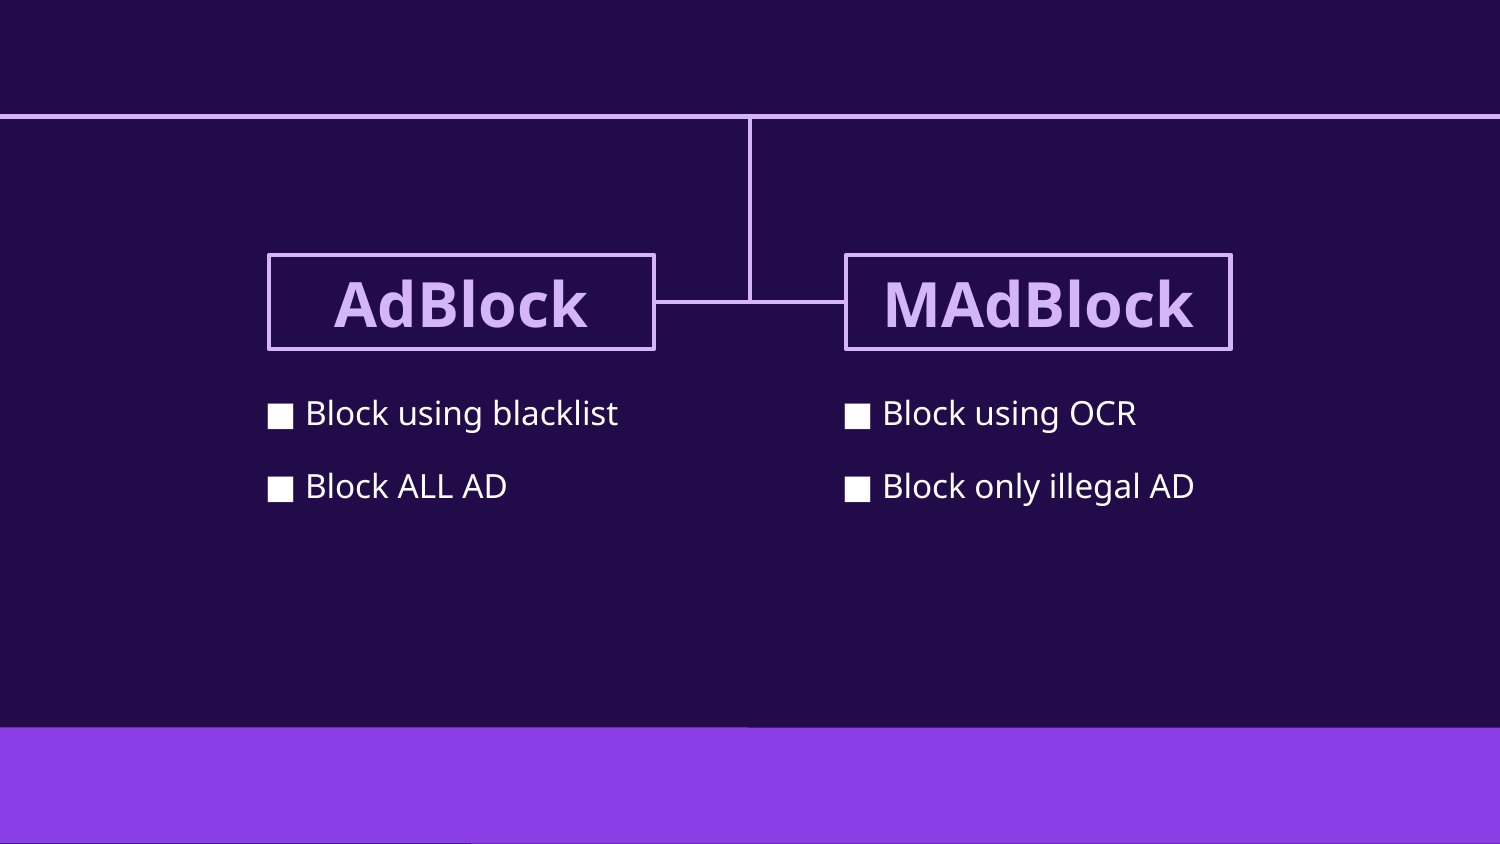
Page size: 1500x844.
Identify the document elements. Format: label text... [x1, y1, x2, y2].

list ■ Block using OCR ■ Block only illegal AD [826, 377, 1251, 616]
title AdBlock [267, 253, 656, 351]
title MAdBlock [844, 253, 1233, 351]
list ■ Block using blacklist ■ Block ALL AD [249, 377, 674, 616]
